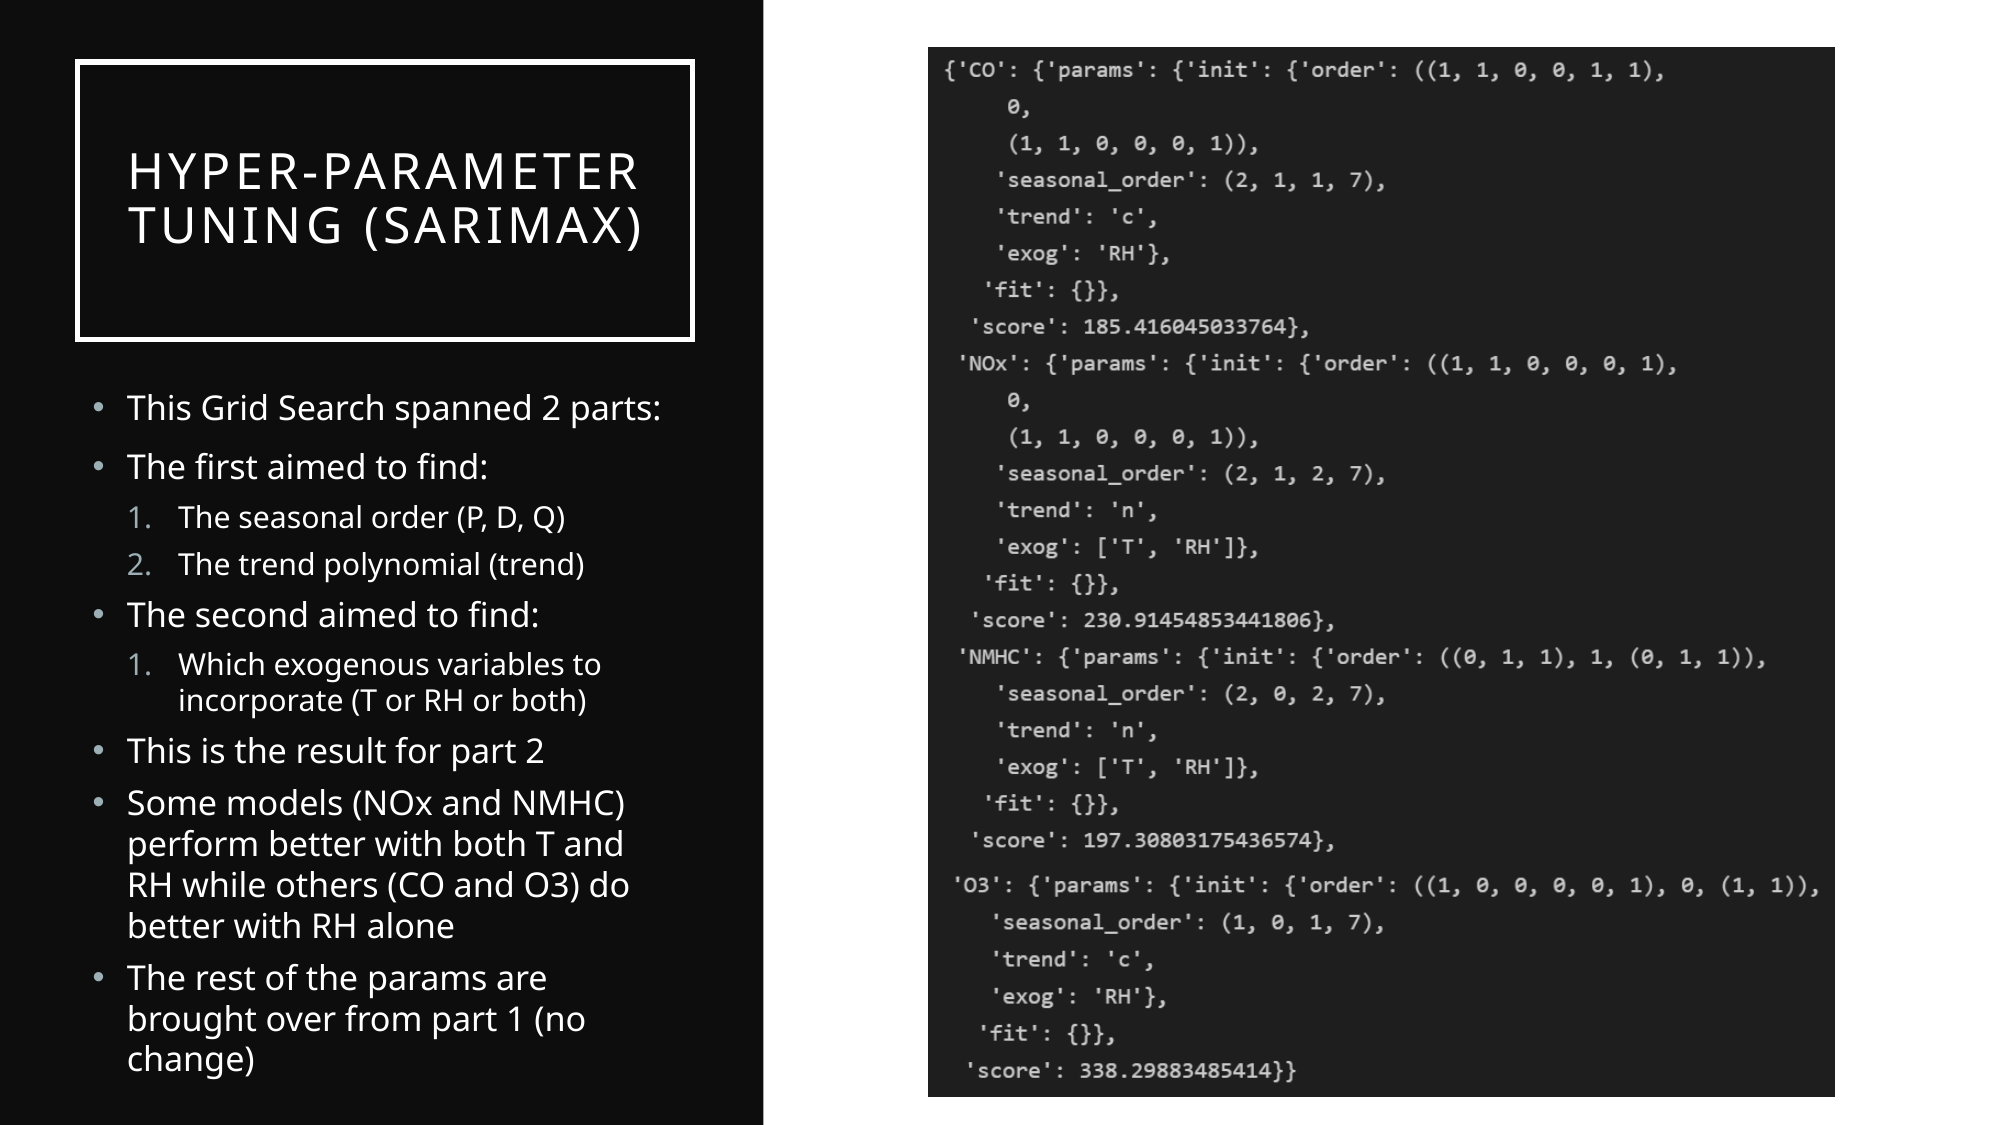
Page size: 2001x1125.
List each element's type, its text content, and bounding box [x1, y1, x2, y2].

text_box This Grid Search spanned 2 parts: The first aimed to find: The seasonal order (P, D, Q) The trend polynomial (trend) The second aimed to find: Which exogenous variables to incorporate (T or RH or both) This is the result for part 2 Some models (NOx and NMHC) perform better with both T and RH while others (CO and O3) do better with RH alone The rest of the params are brought over from part 1 (no change) [77, 378, 693, 1097]
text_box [928, 47, 1835, 1097]
text_box [764, 0, 2000, 1125]
title Hyper-Parameter Tuning (SARIMAX) [75, 59, 695, 342]
text_box [0, 0, 764, 1125]
